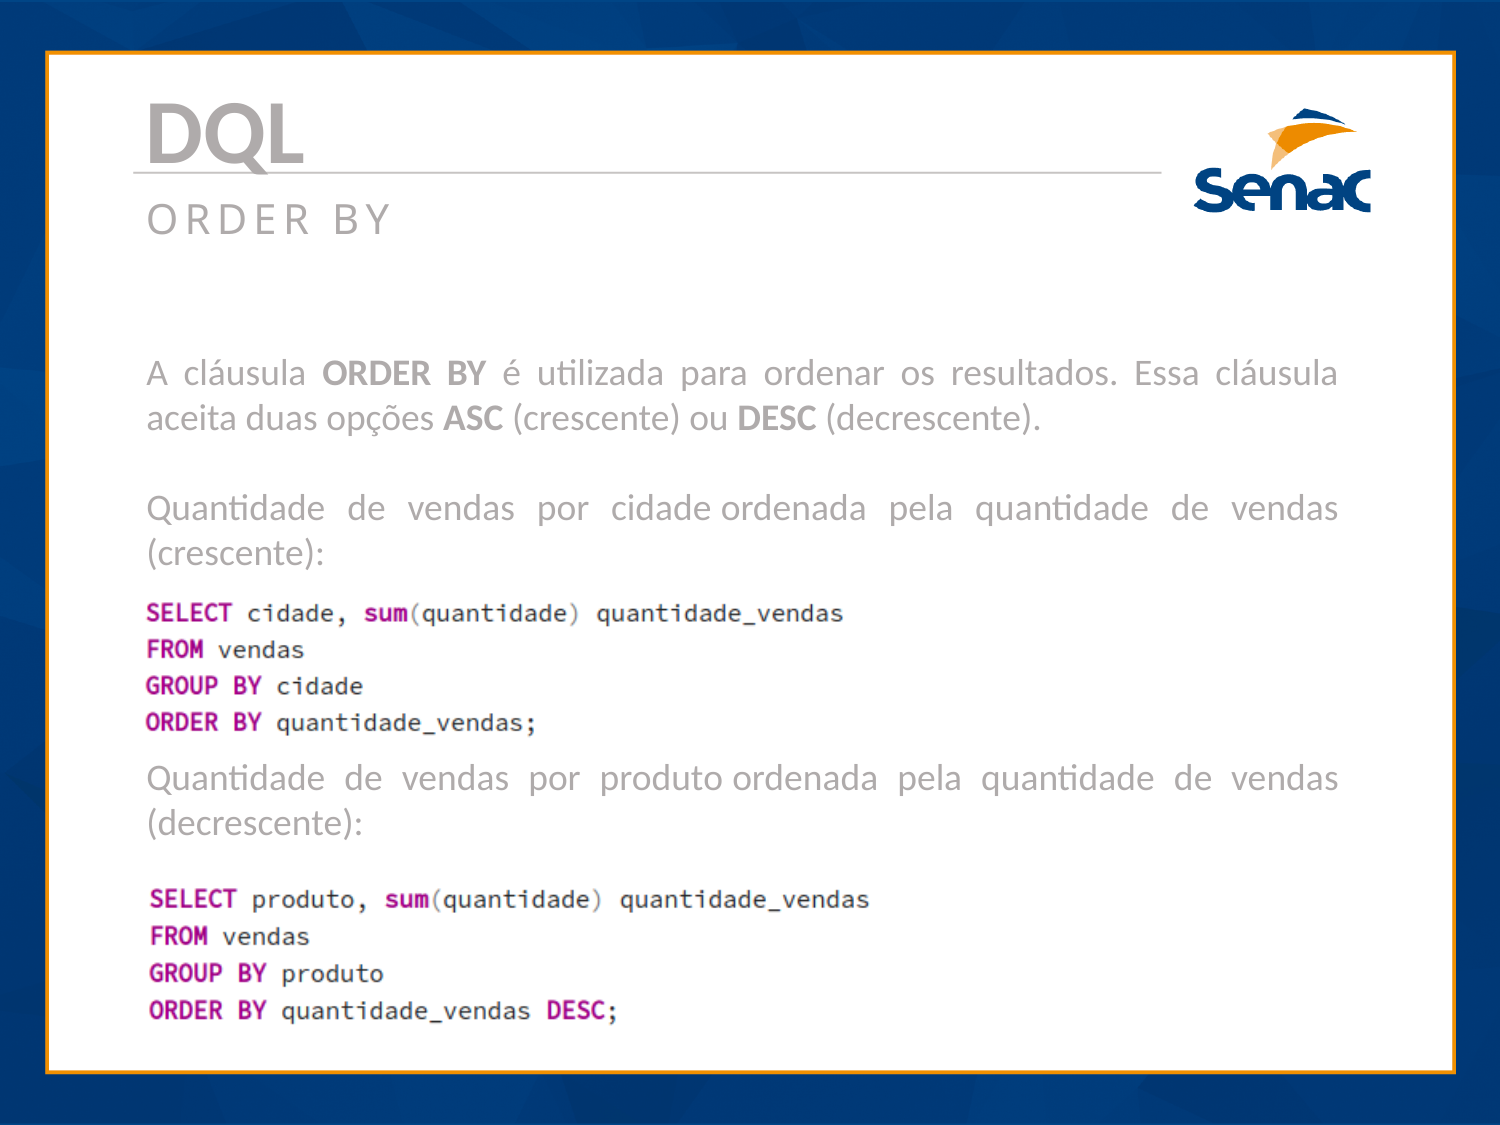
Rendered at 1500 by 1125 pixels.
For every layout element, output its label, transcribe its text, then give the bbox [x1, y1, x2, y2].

picture [0, 0, 1500, 1125]
text_box ORDER BY [130, 190, 1130, 269]
text_box A cláusula ORDER BY é utilizada para ordenar os resultados. Essa cláusula aceita duas opções ASC (crescente) ou DESC (decrescente). Quantidade de vendas por cidade ordenada pela quantidade de vendas (crescente): Quantidade de vendas por produto ordenada pela quantidade de vendas (decrescente): [131, 340, 1355, 986]
text_box DQL [130, 77, 1130, 190]
